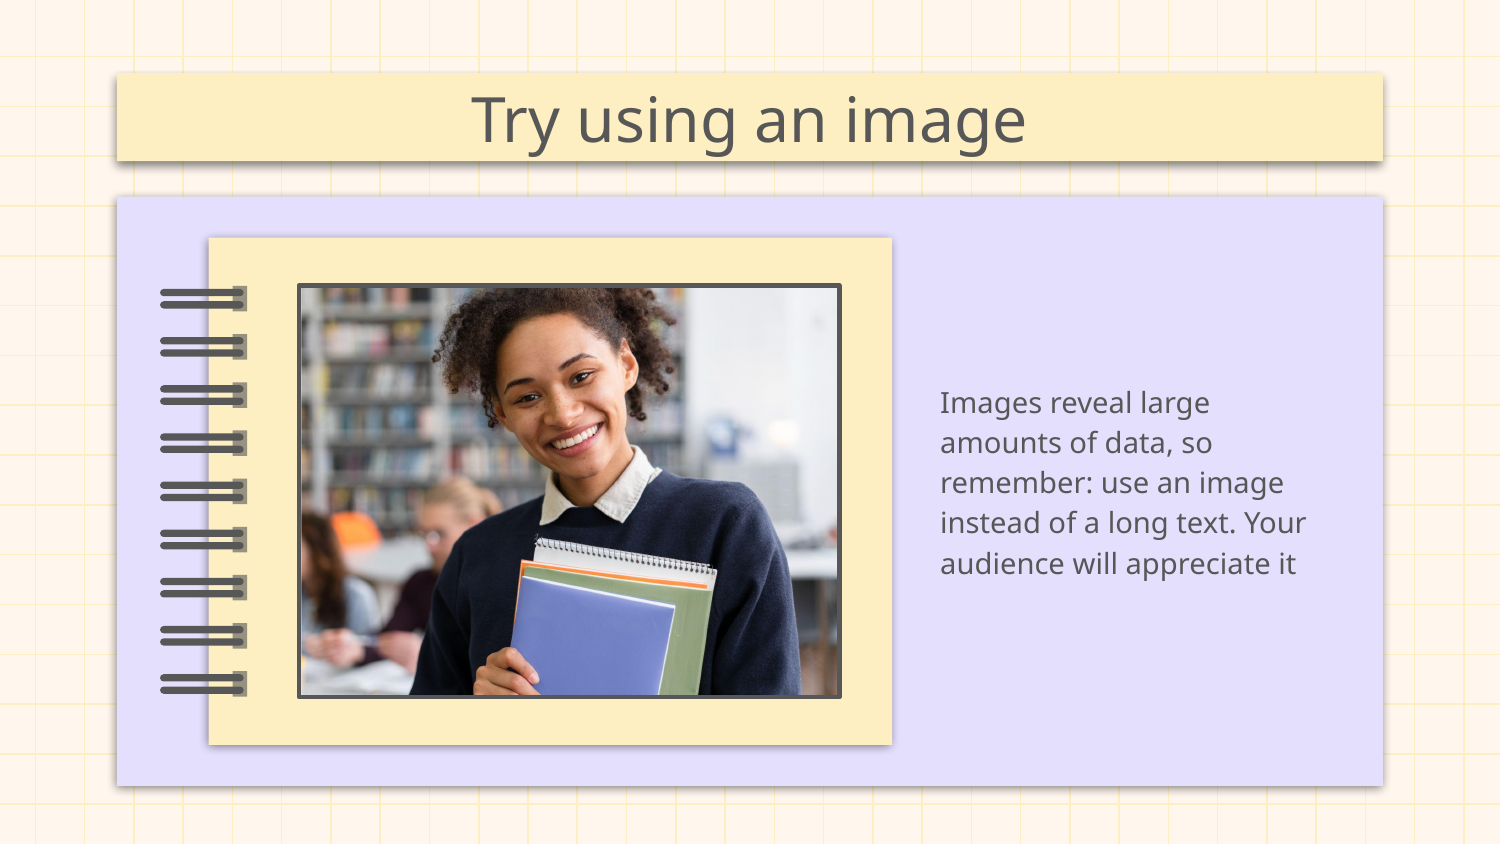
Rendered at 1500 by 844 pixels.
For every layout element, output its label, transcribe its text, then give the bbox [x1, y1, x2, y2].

picture [301, 287, 838, 695]
text_box [208, 237, 893, 745]
title Try using an image [116, 73, 1383, 162]
subtitle Images reveal large amounts of data, so remember: use an image instead of a long text. Your audience will appreciate it [925, 364, 1332, 599]
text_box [159, 285, 248, 697]
